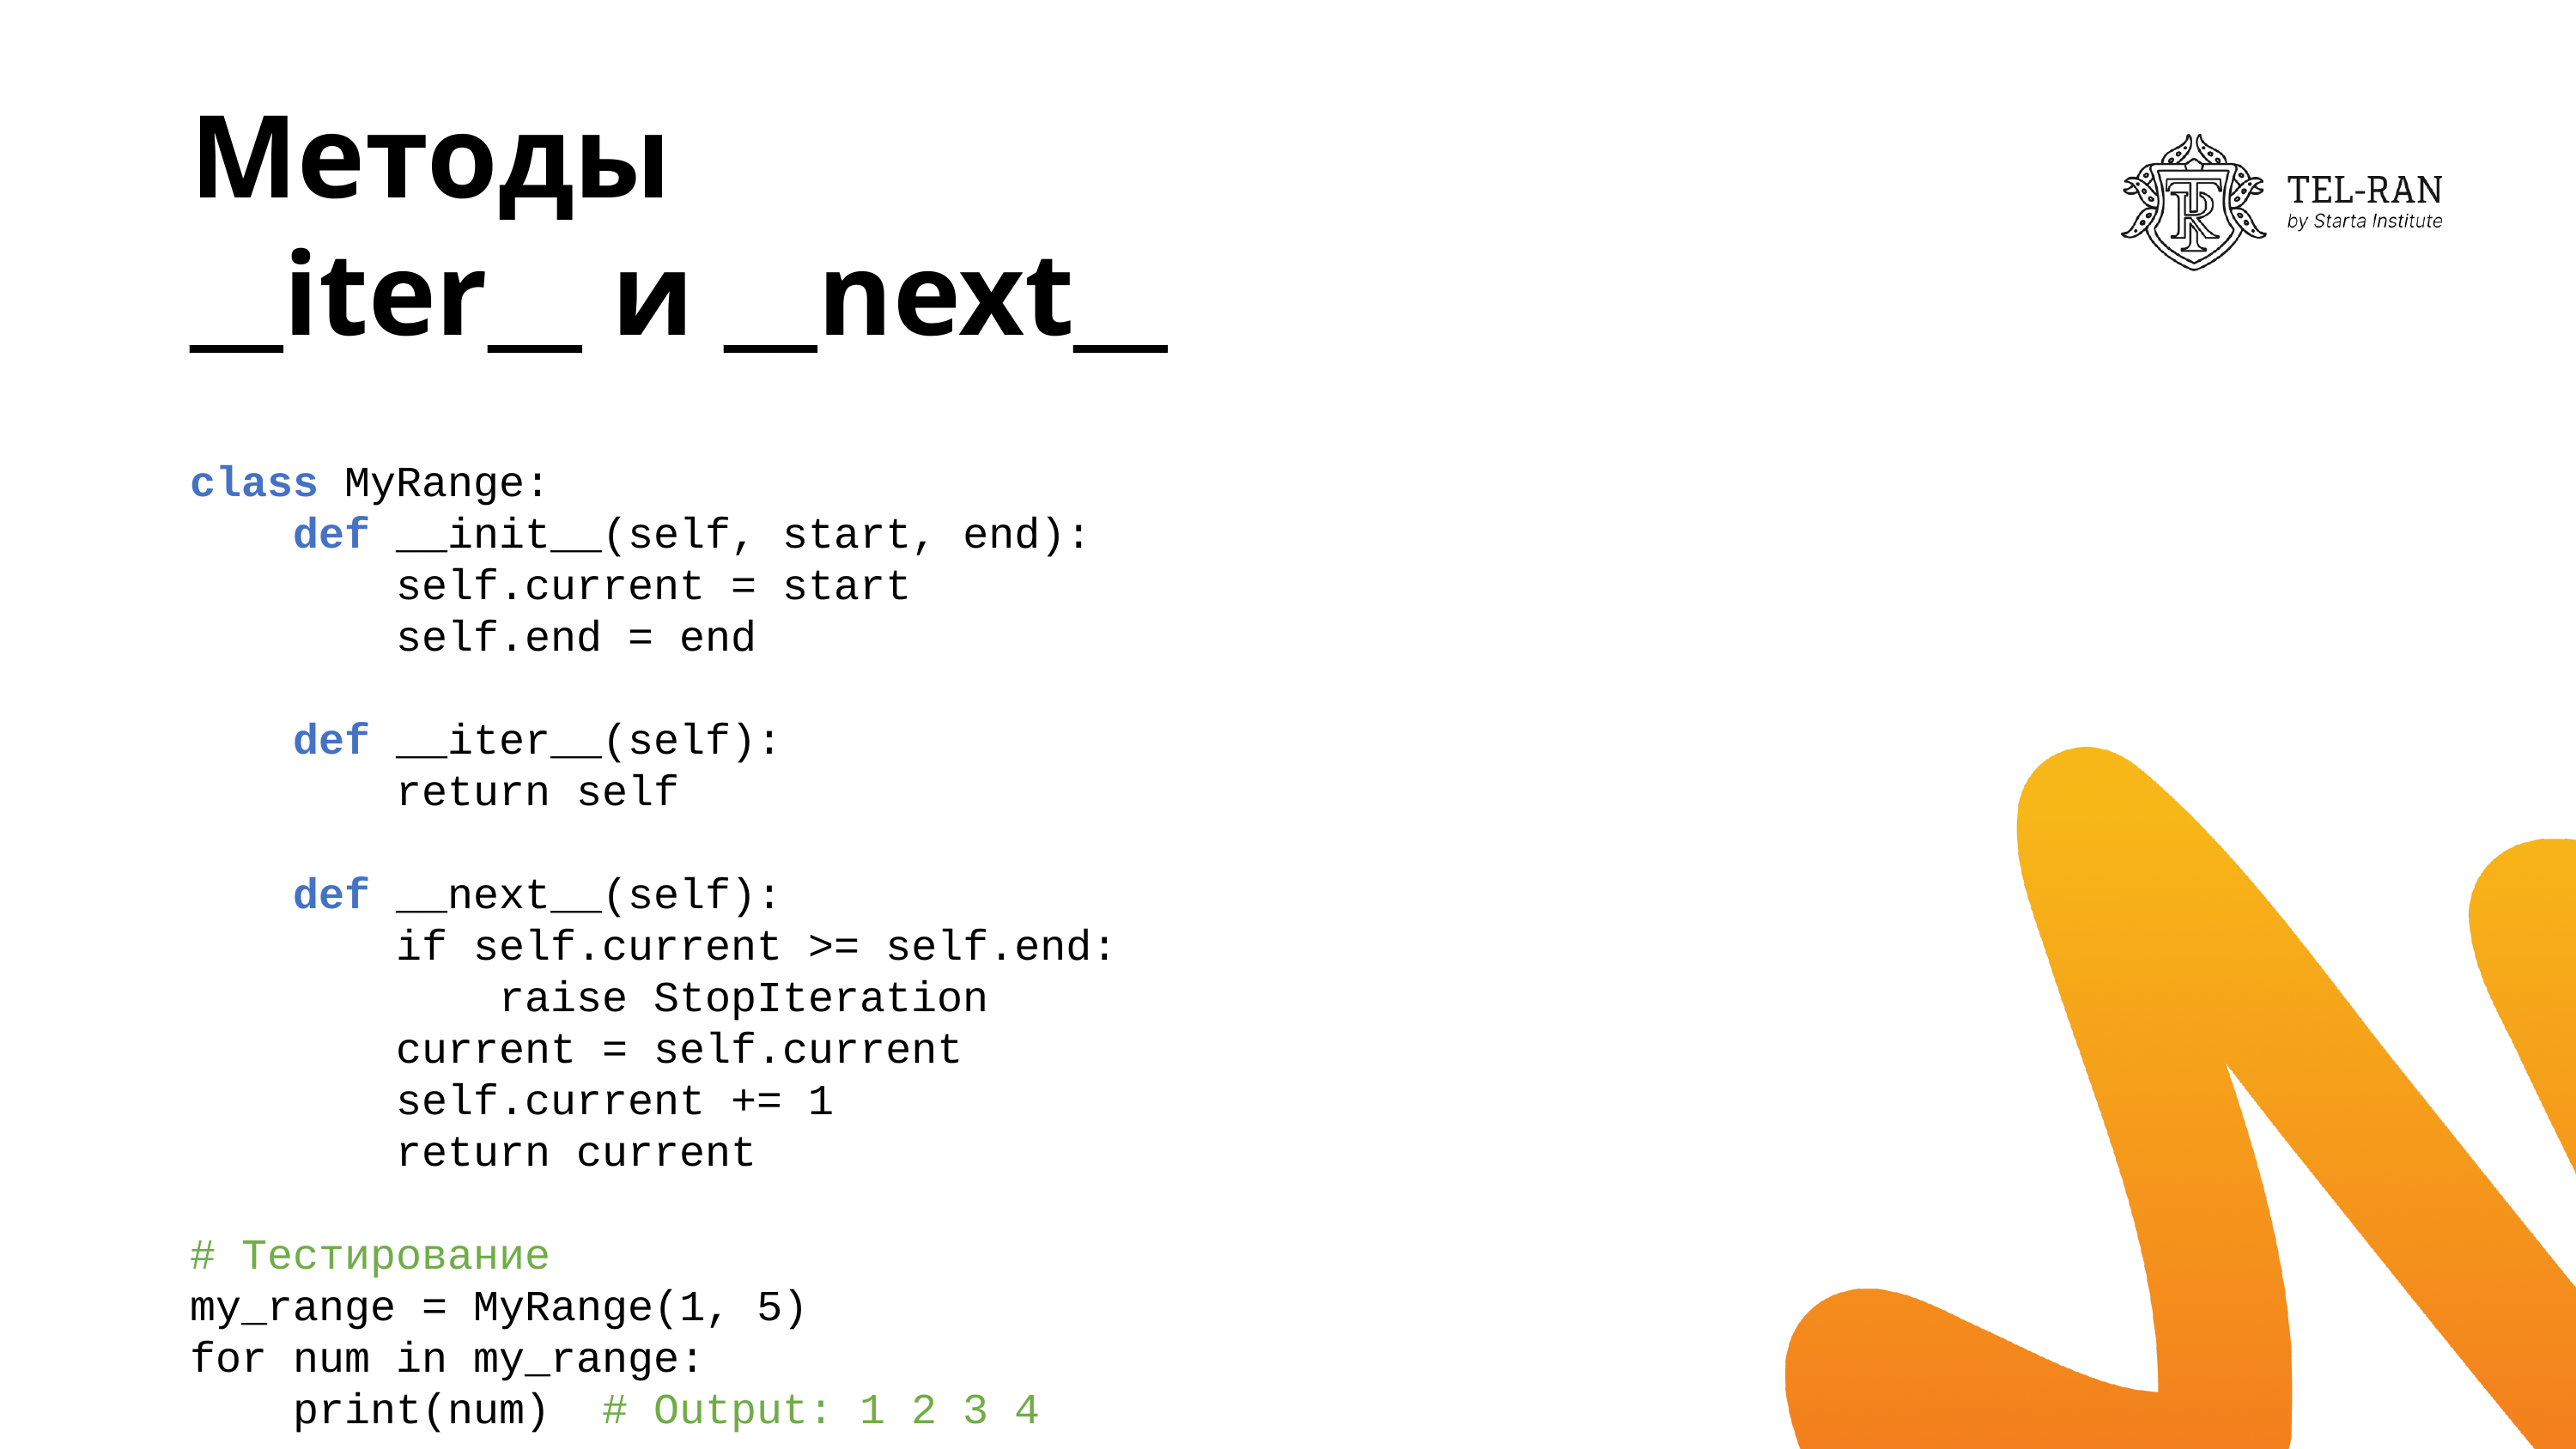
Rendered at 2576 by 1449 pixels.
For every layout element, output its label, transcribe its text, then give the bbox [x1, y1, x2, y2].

picture [1620, 747, 2576, 1449]
text_box class MyRange: def __init__(self, start, end): self.current = start self.end = end def __iter__(self): return self def __next__(self): if self.current >= self.end: raise StopIteration current = self.current self.current += 1 return current # Тестирование my_range = MyRange(1, 5) for num in my_range: print(num) # Output: 1 2 3 4 [177, 447, 2536, 1439]
title Методы __iter__ и __next__ [177, 76, 2110, 358]
picture [2121, 134, 2442, 271]
